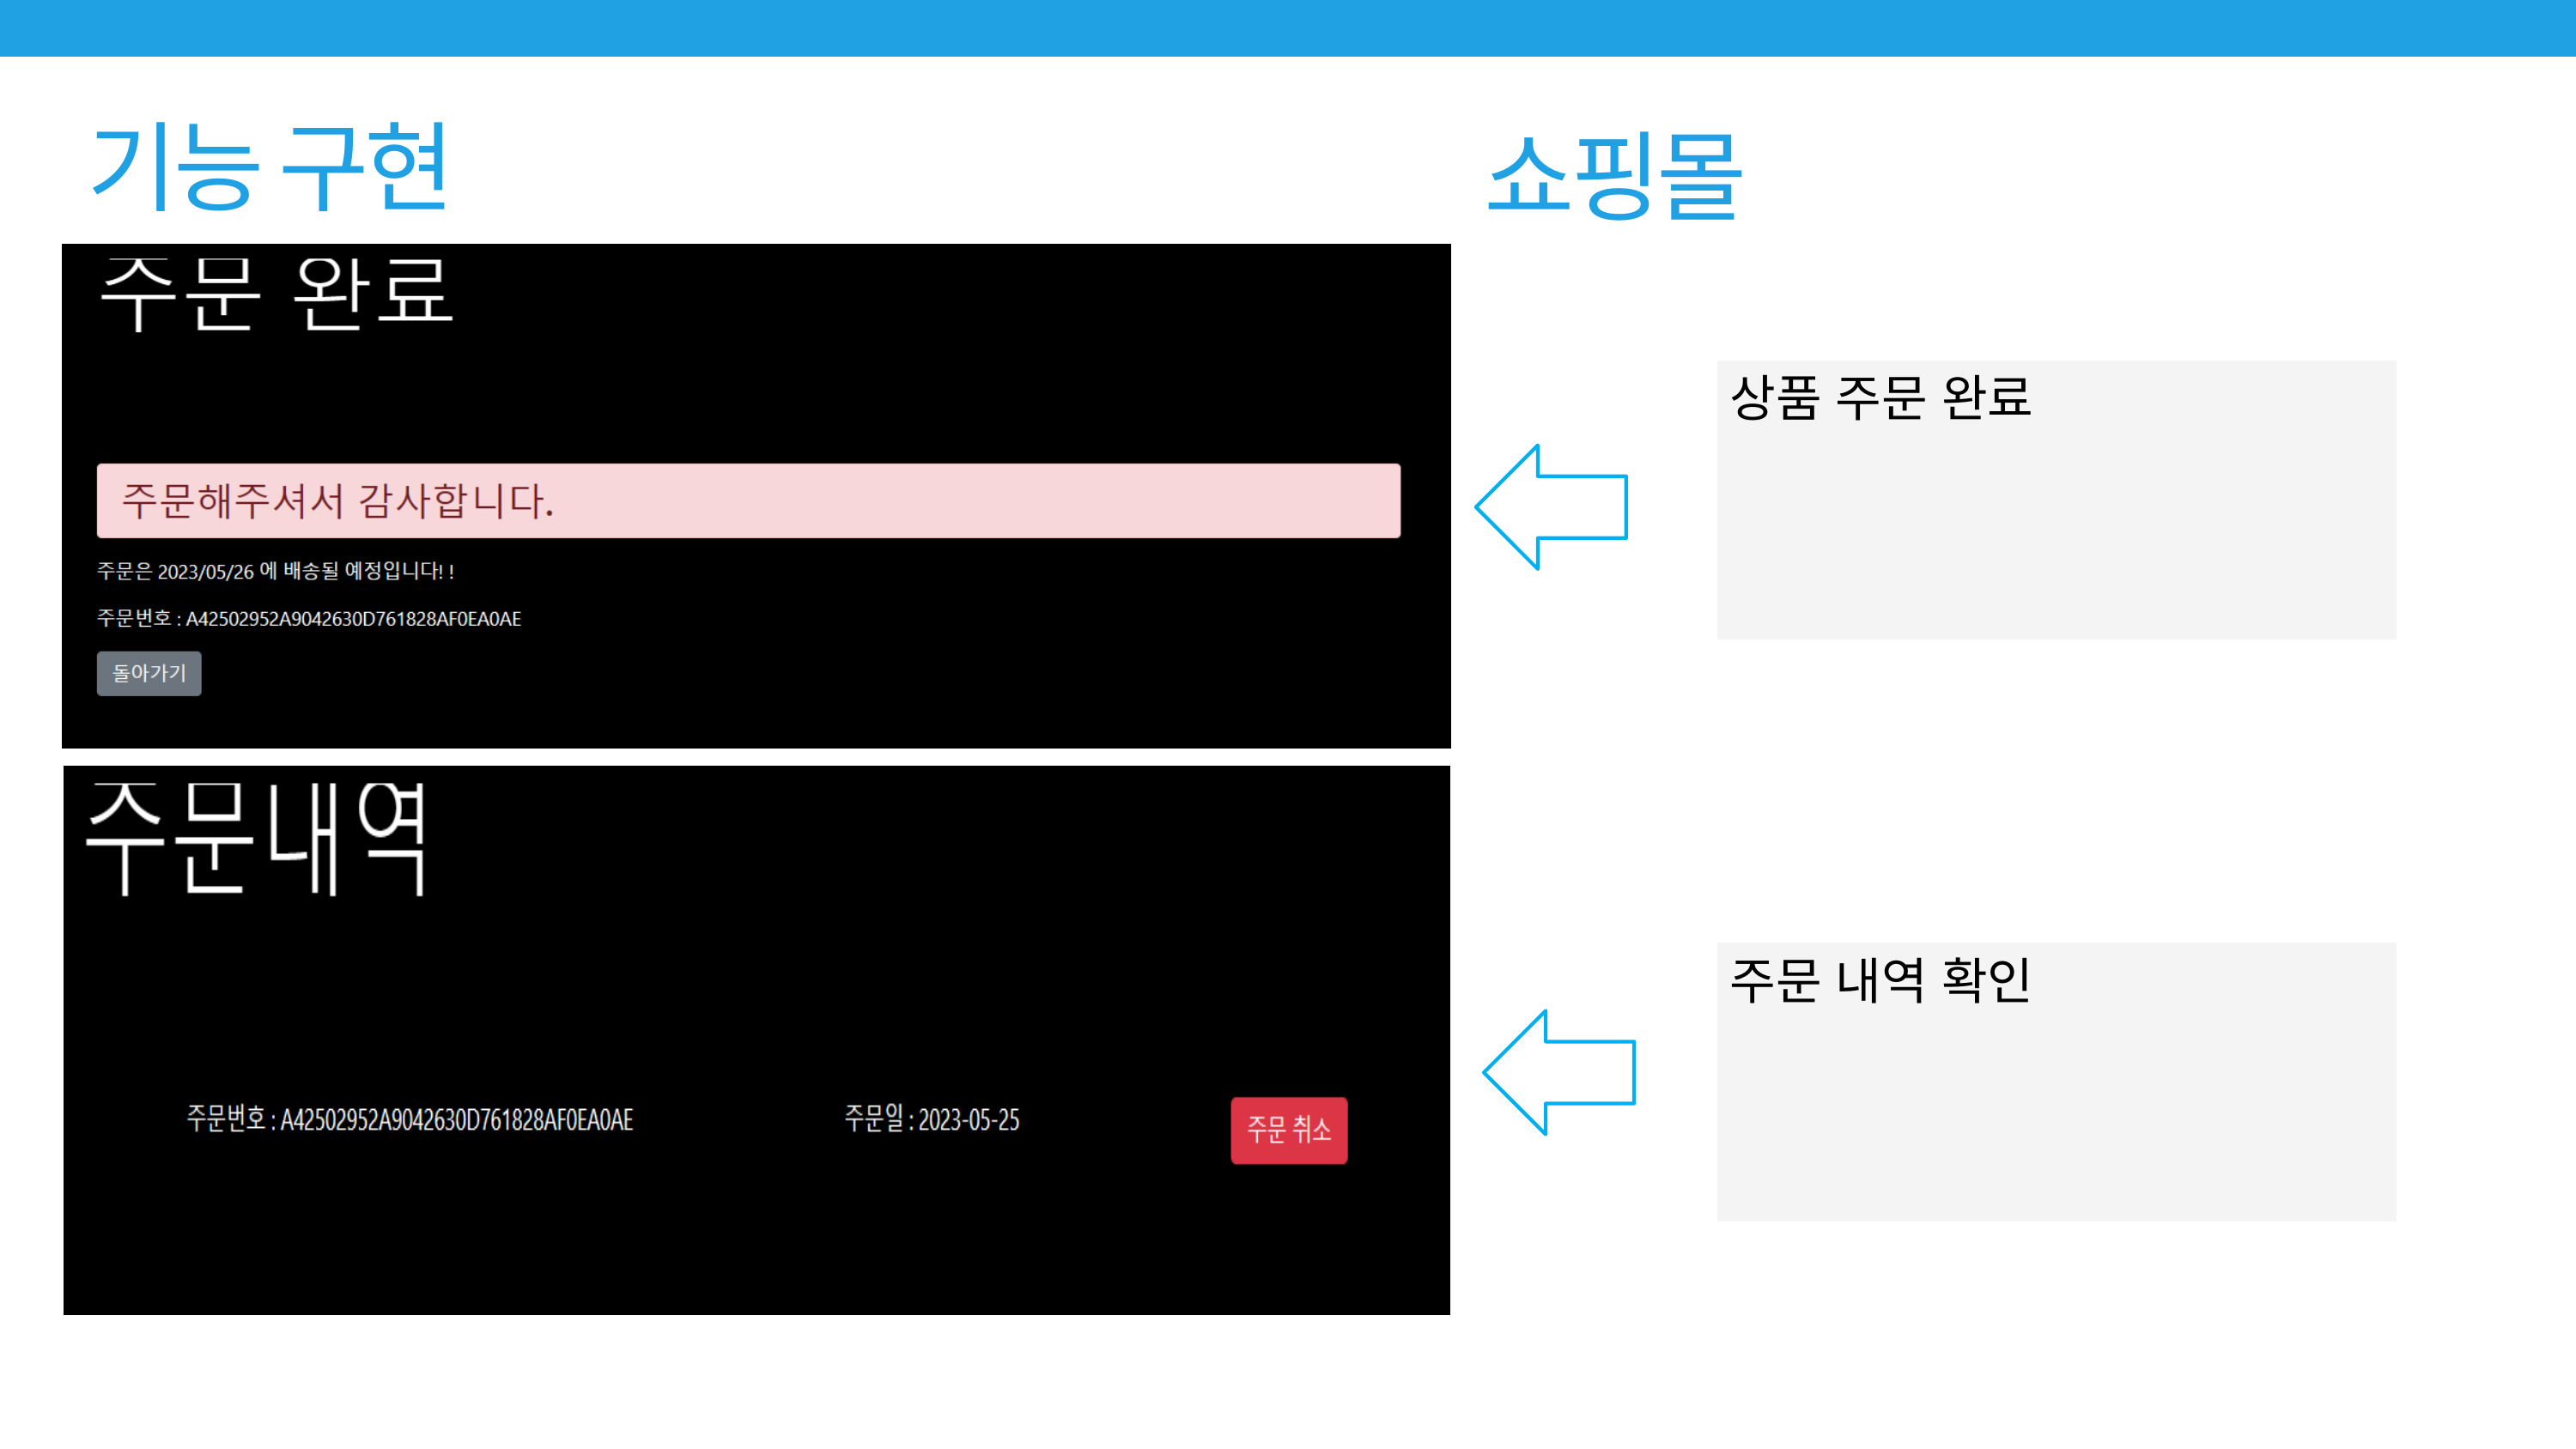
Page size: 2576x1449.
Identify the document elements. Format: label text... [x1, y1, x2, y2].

text_box [1473, 443, 1628, 571]
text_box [0, 0, 2576, 58]
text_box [1716, 943, 2397, 1222]
picture [64, 766, 1451, 1315]
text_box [1716, 360, 2397, 640]
text_box 쇼핑몰 [1484, 115, 2415, 233]
text_box [1481, 1009, 1637, 1137]
text_box 기능 구현 [87, 105, 1019, 223]
picture [62, 243, 1451, 749]
